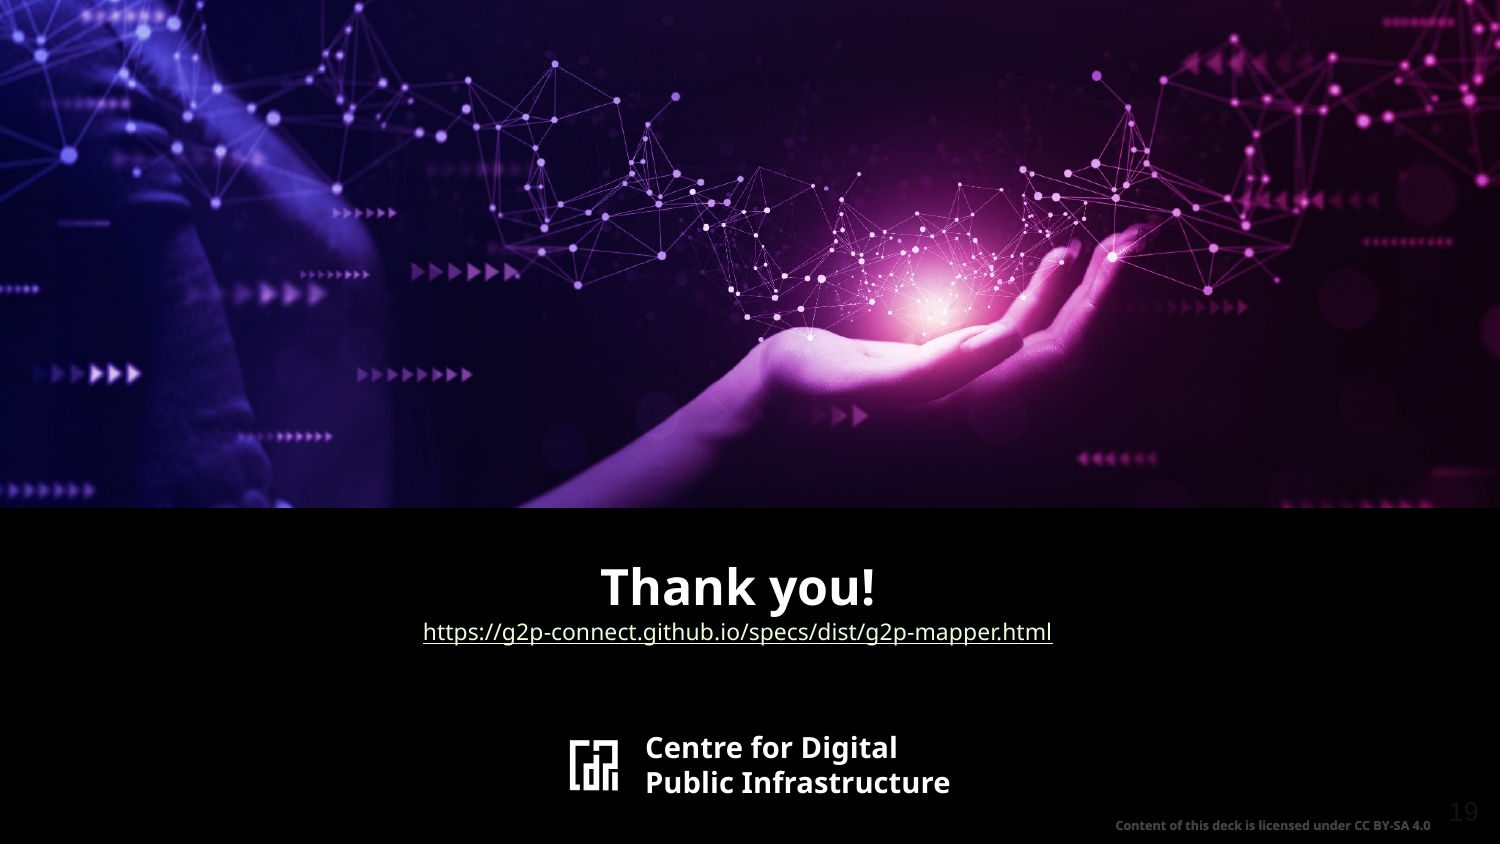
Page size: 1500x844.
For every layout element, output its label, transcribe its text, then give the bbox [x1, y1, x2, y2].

picture [557, 725, 631, 806]
text_box Centre for Digital Public Infrastructure [630, 714, 1055, 815]
picture [0, 0, 1500, 509]
slide_number ‹#› [1403, 779, 1494, 844]
text_box Thank you! https://g2p-connect.github.io/specs/dist/g2p-mapper.html [135, 545, 1341, 653]
